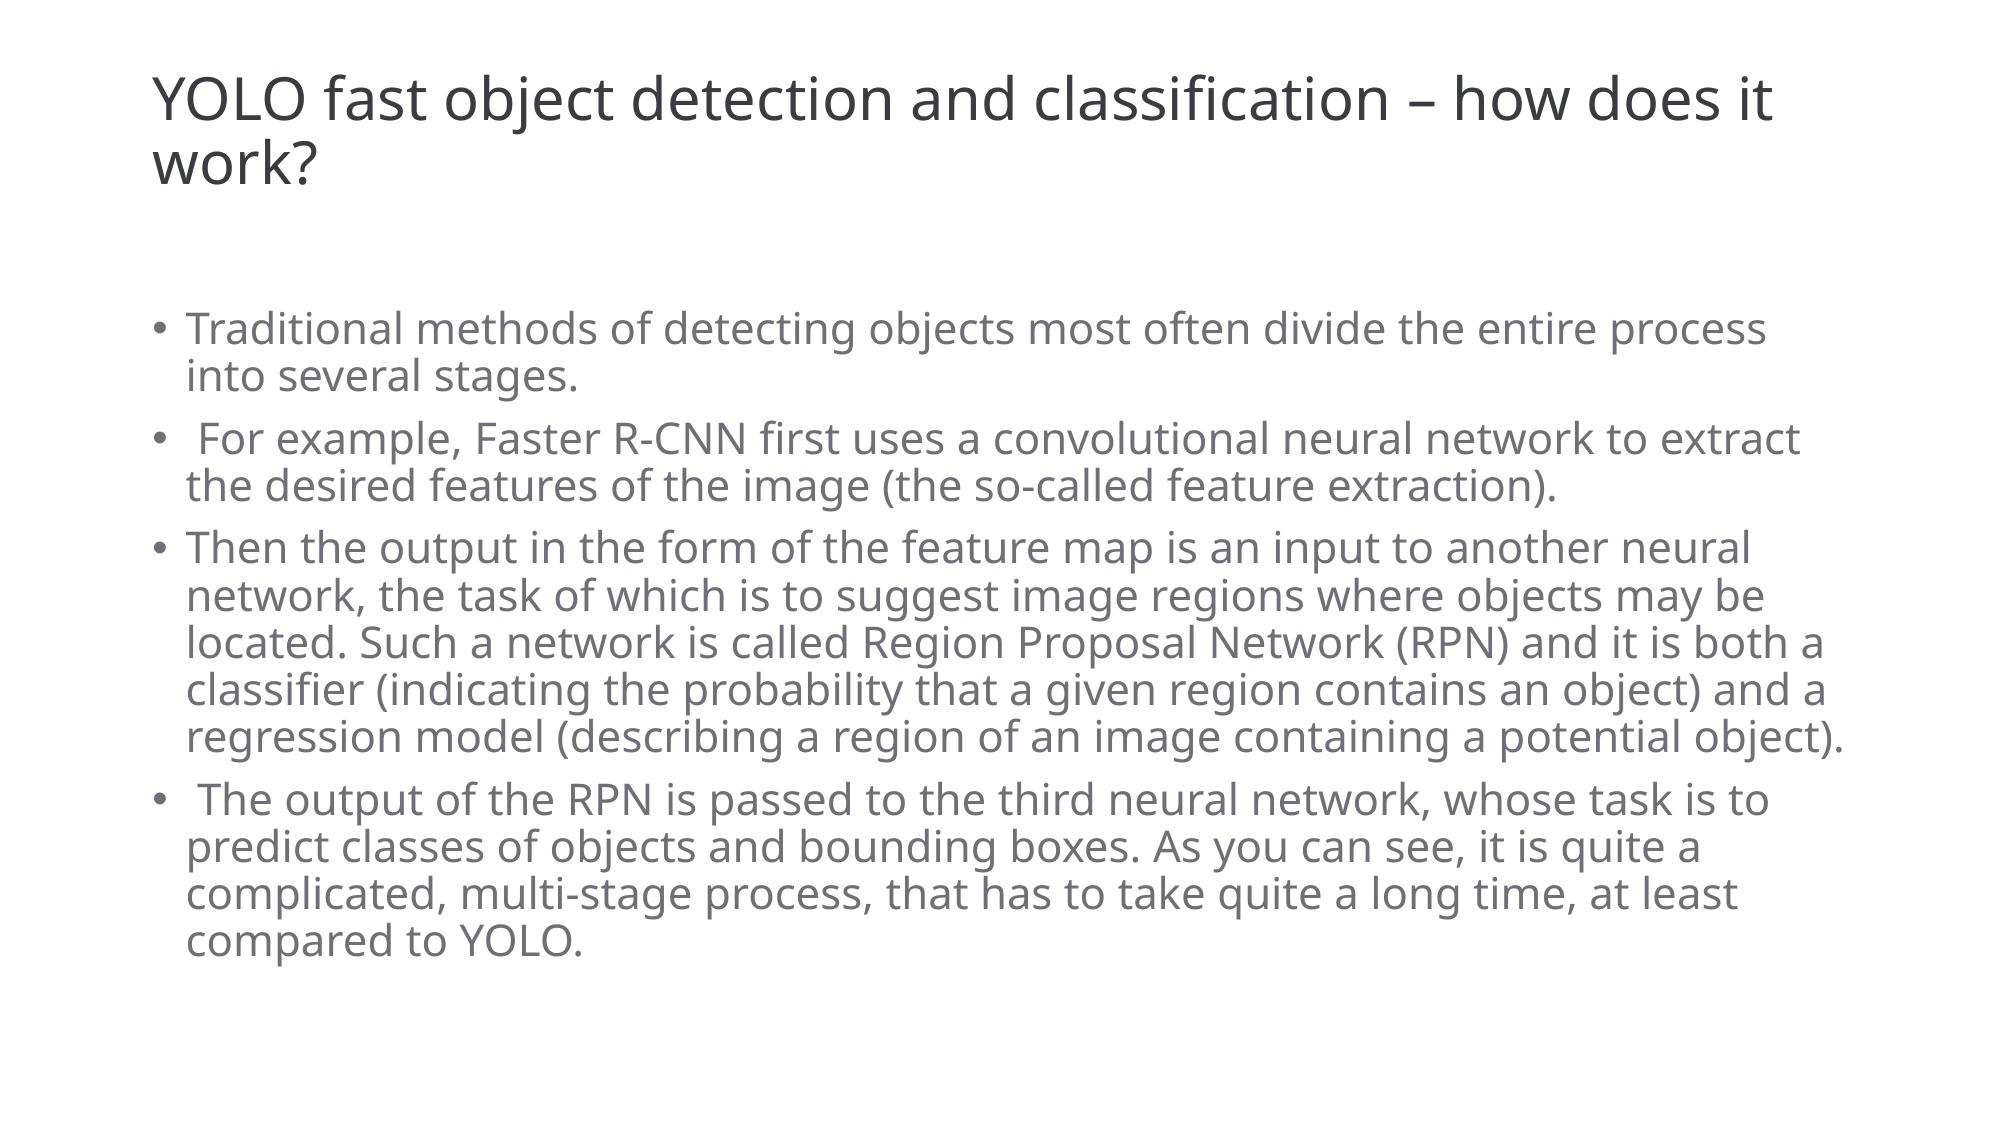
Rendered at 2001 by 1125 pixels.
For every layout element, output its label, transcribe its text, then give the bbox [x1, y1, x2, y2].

list Traditional methods of detecting objects most often divide the entire process into several stages. For example, Faster R-CNN first uses a convolutional neural network to extract the desired features of the image (the so-called feature extraction). Then the output in the form of the feature map is an input to another neural network, the task of which is to suggest image regions where objects may be located. Such a network is called Region Proposal Network (RPN) and it is both a classifier (indicating the probability that a given region contains an object) and a regression model (describing a region of an image containing a potential object). The output of the RPN is passed to the third neural network, whose task is to predict classes of objects and bounding boxes. As you can see, it is quite a complicated, multi-stage process, that has to take quite a long time, at least compared to YOLO. [137, 299, 1863, 1014]
title YOLO fast object detection and classification – how does it work? [137, 59, 1863, 278]
